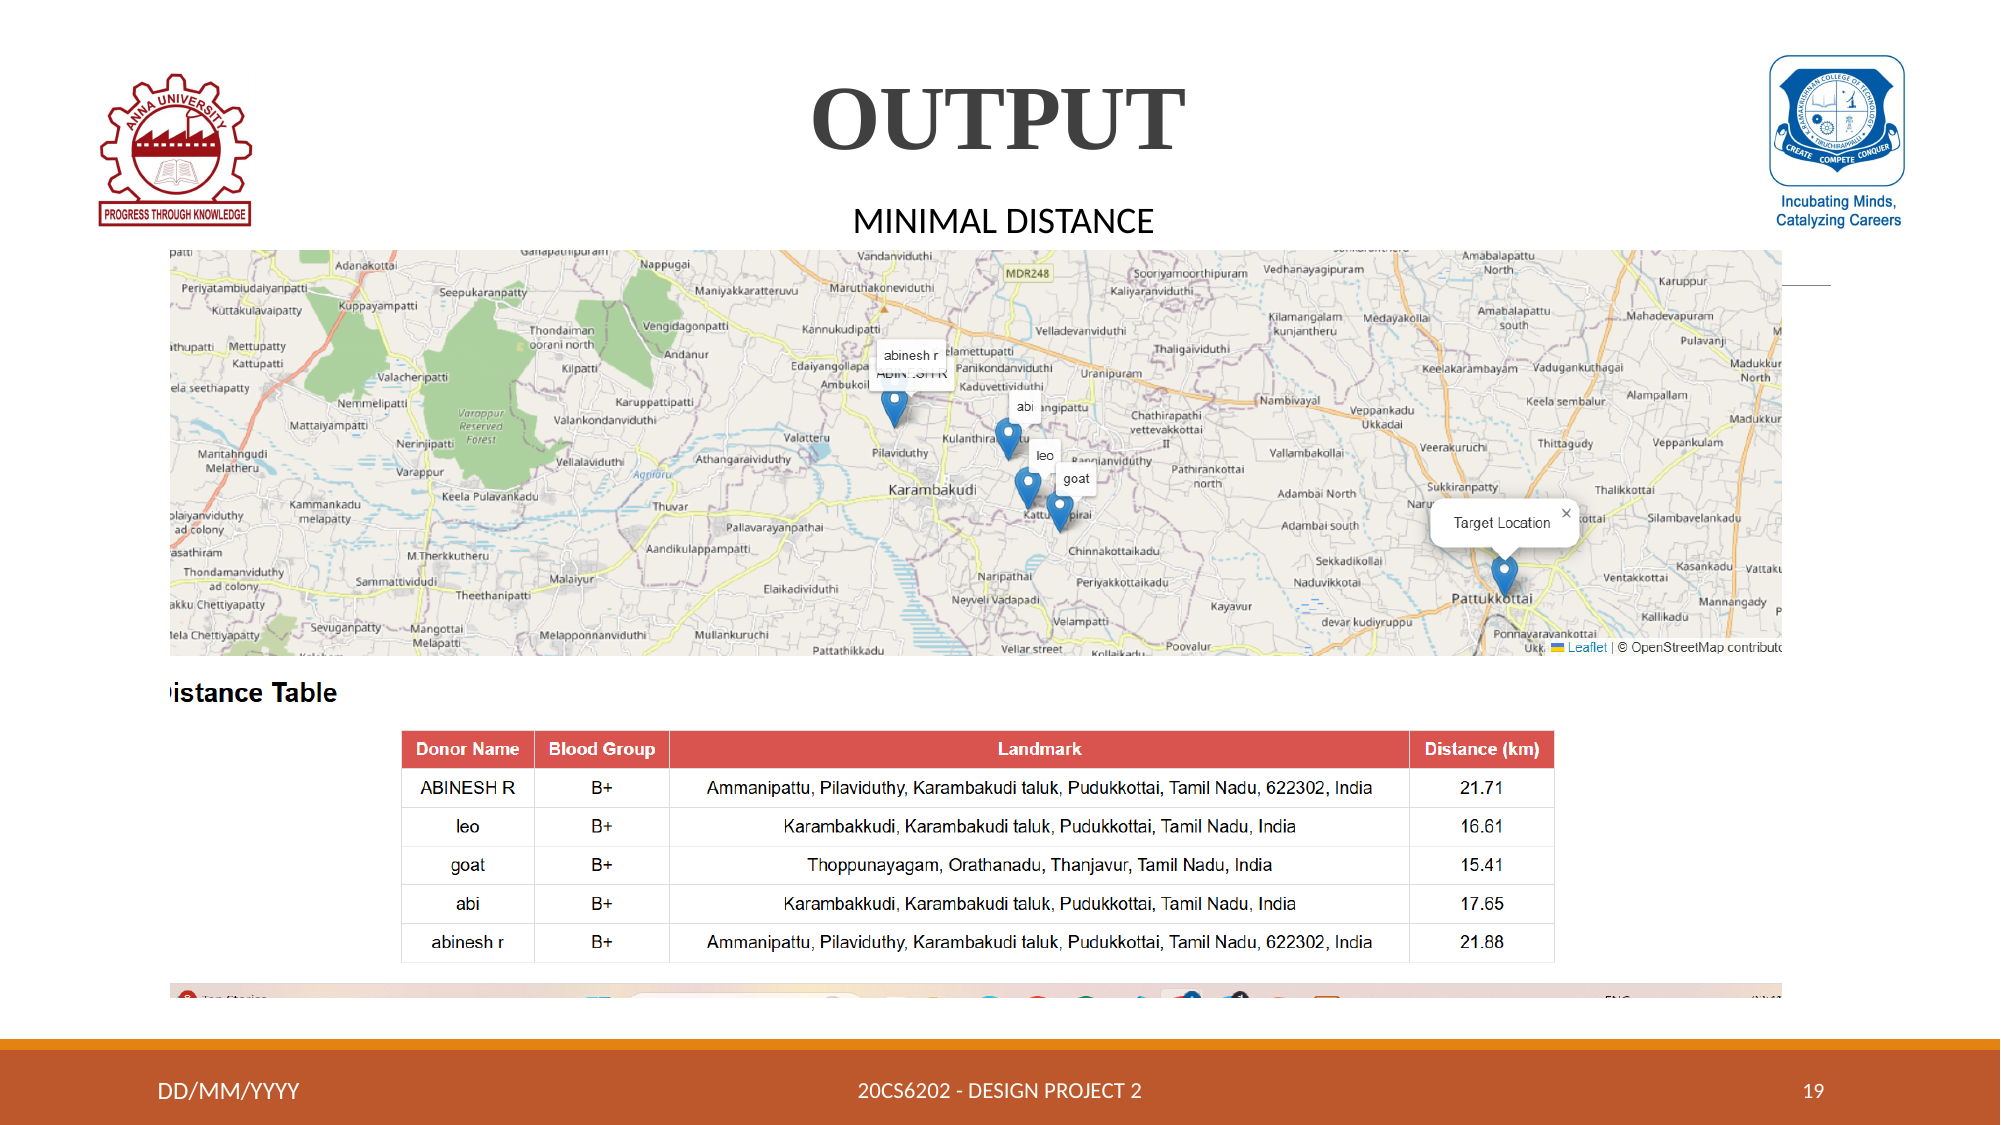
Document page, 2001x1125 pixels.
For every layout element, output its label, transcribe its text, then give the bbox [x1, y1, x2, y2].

footer 20CS6202 - DESIGN PROJECT 2 [604, 1059, 1396, 1120]
text_box DD/MM/YYYY [142, 1066, 532, 1112]
slide_number 19 [1624, 1059, 1840, 1120]
picture [94, 70, 256, 228]
text_box MINIMAL DISTANCE [837, 188, 1430, 246]
picture [169, 250, 1783, 998]
picture [1767, 53, 1906, 232]
title OUTPUT [173, 2, 1824, 241]
